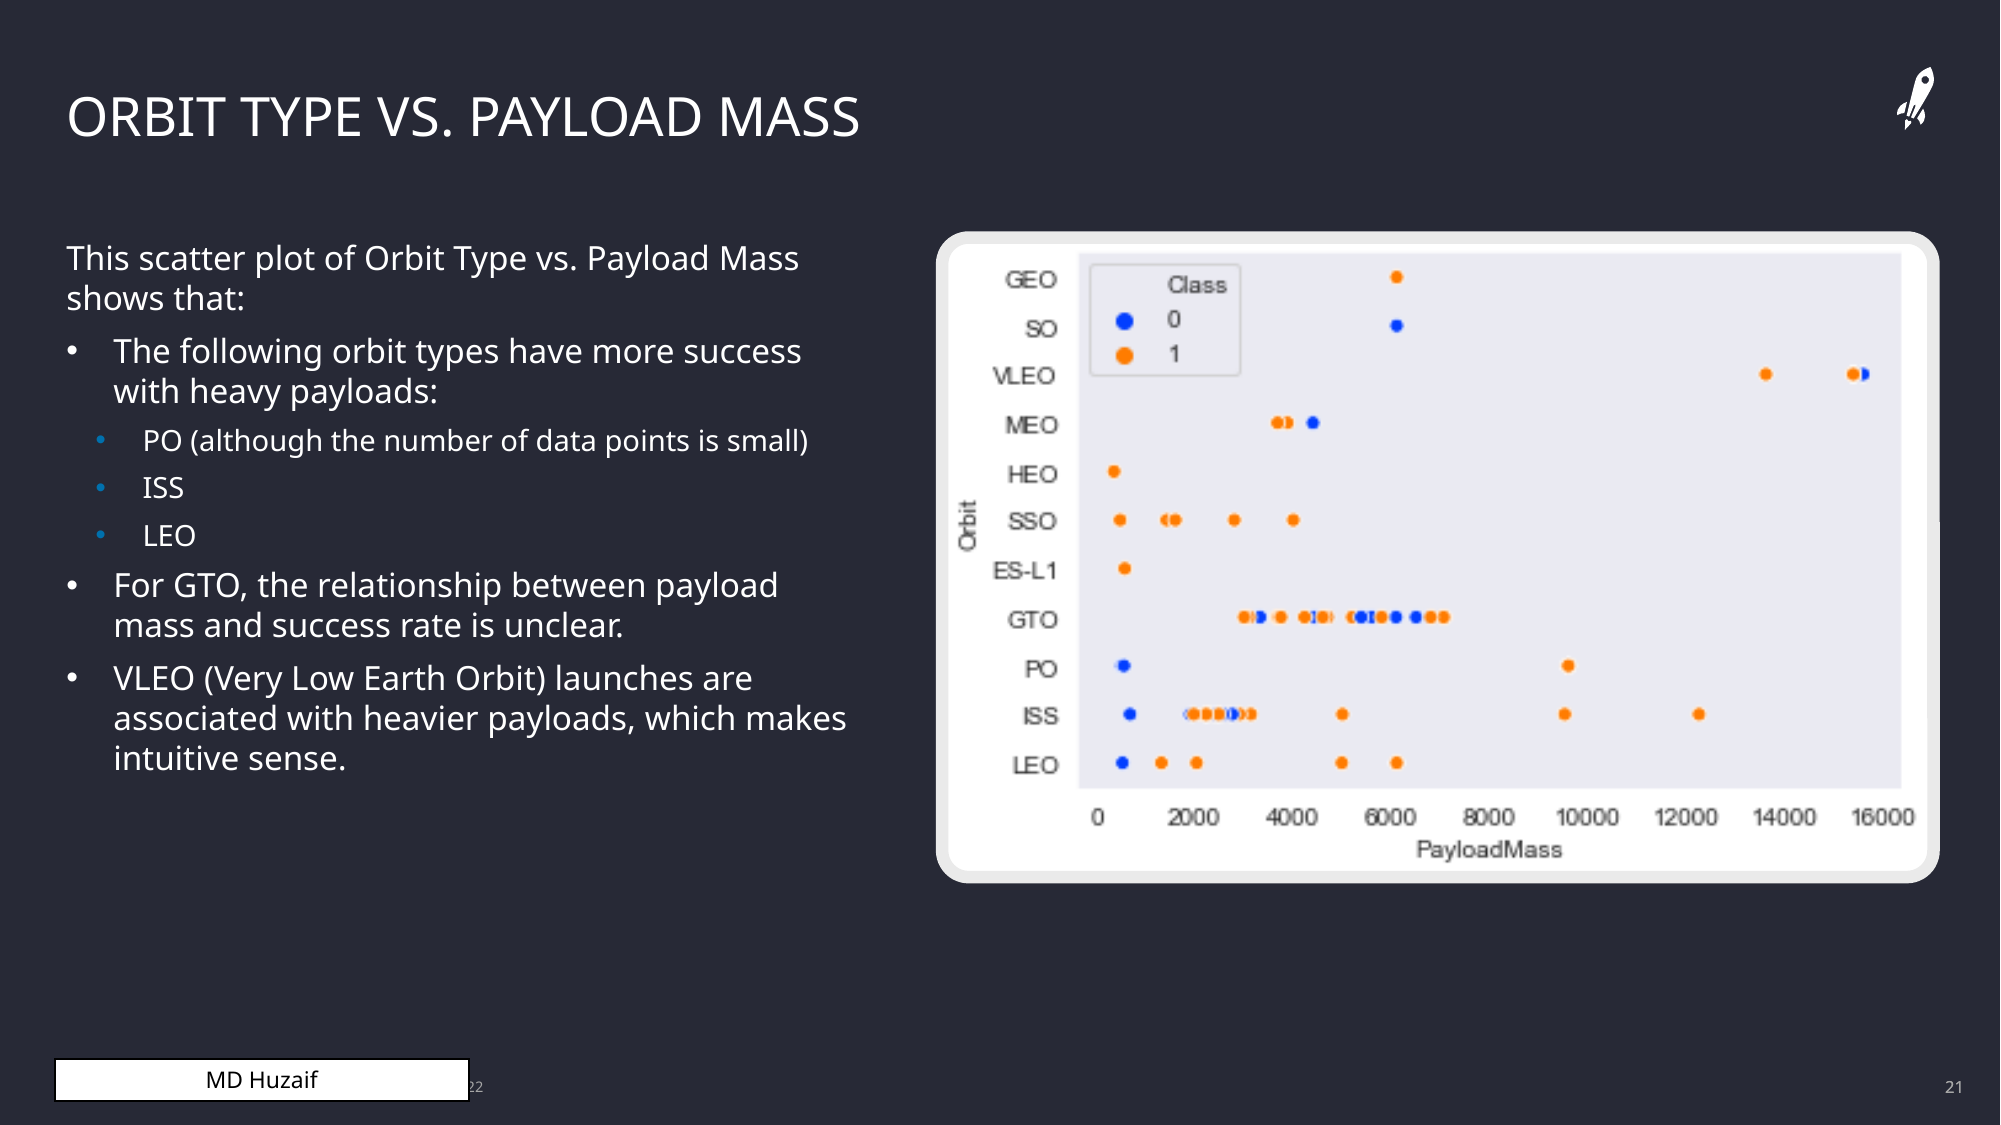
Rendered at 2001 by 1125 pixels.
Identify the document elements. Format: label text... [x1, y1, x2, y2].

title ORBIT TYPE VS. PAYLOAD MASS [66, 30, 1863, 149]
text_box MD Huzaif [54, 1058, 470, 1102]
list This scatter plot of Orbit Type vs. Payload Mass shows that: The following orbit types have more success with heavy payloads: PO (although the number of data points is small) ISS LEO For GTO, the relationship between payload mass and success rate is unclear. VLEO (Very Low Earth Orbit) launches are associated with heavier payloads, which makes intuitive sense. [66, 237, 859, 1050]
picture [942, 237, 1934, 878]
